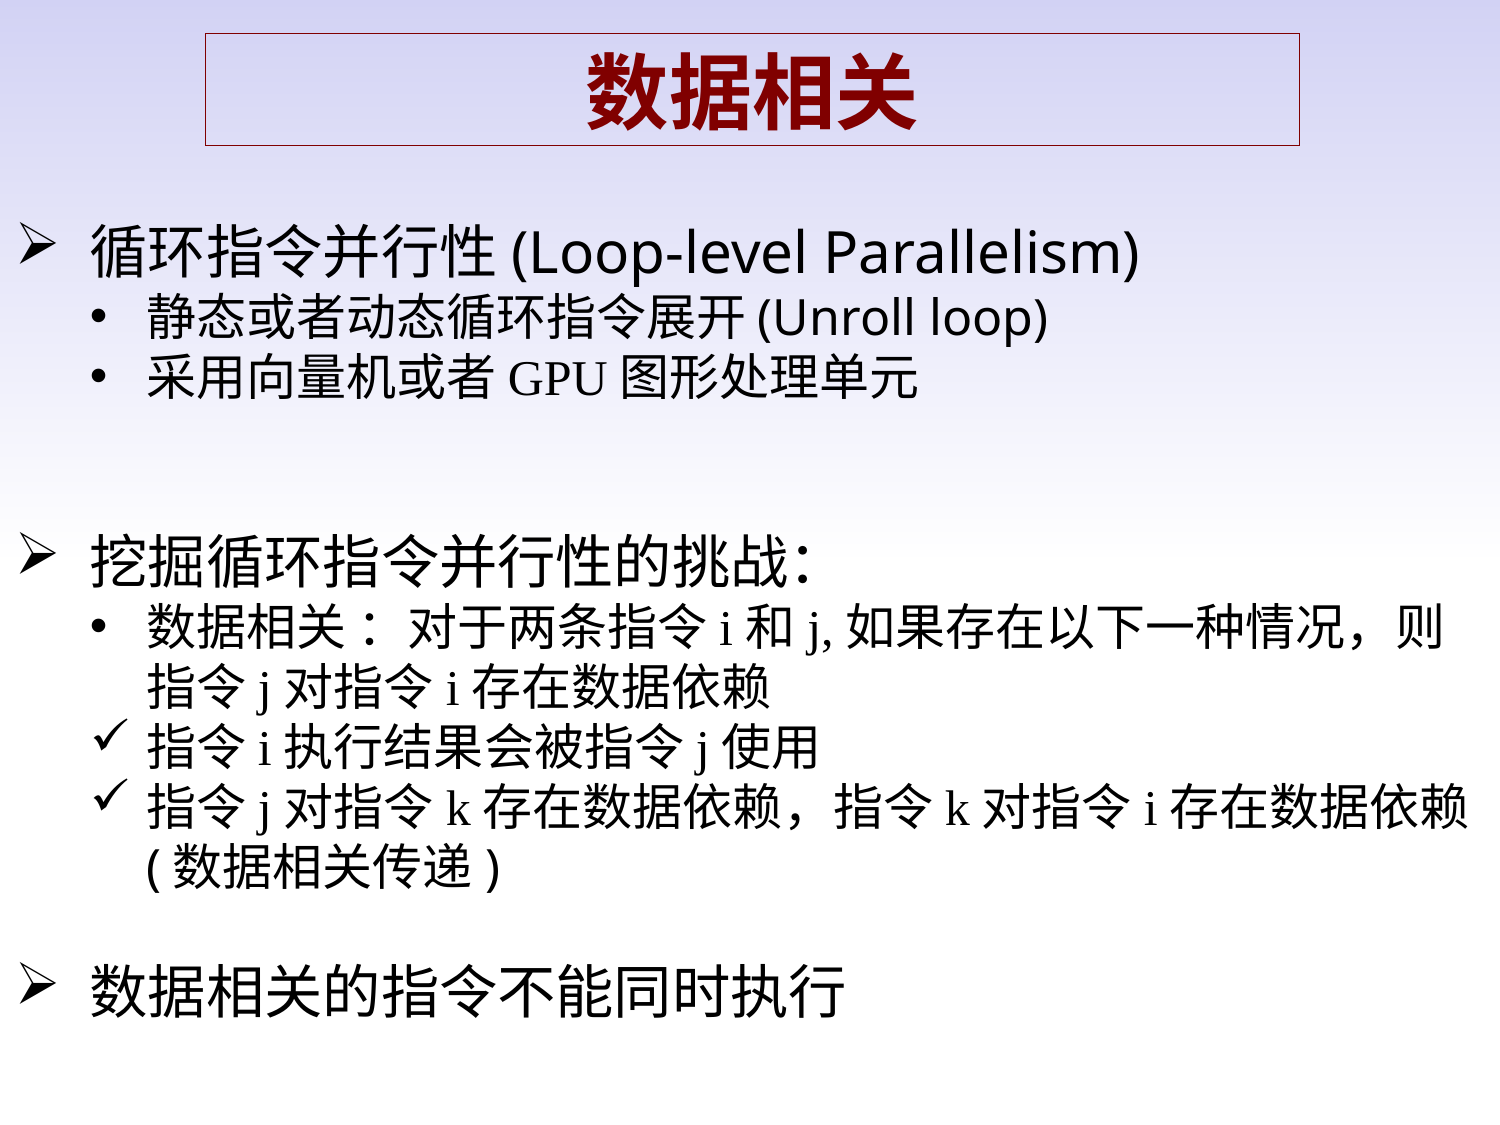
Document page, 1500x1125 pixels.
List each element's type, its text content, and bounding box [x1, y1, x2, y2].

text_box 循环指令并行性(Loop-level Parallelism) 静态或者动态循环指令展开(Unroll loop) 采用向量机或者GPU图形处理单元 挖掘循环指令并行性的挑战： 数据相关 ：对于两条指令i和j,如果存在以下一种情况，则指令j对指令i存在数据依赖 指令i执行结果会被指令j使用 指令j对指令k存在数据依赖，指令k对指令i存在数据依赖(数据相关传递) 数据相关的指令不能同时执行 [0, 208, 1500, 1033]
text_box 数据相关 [205, 33, 1300, 146]
